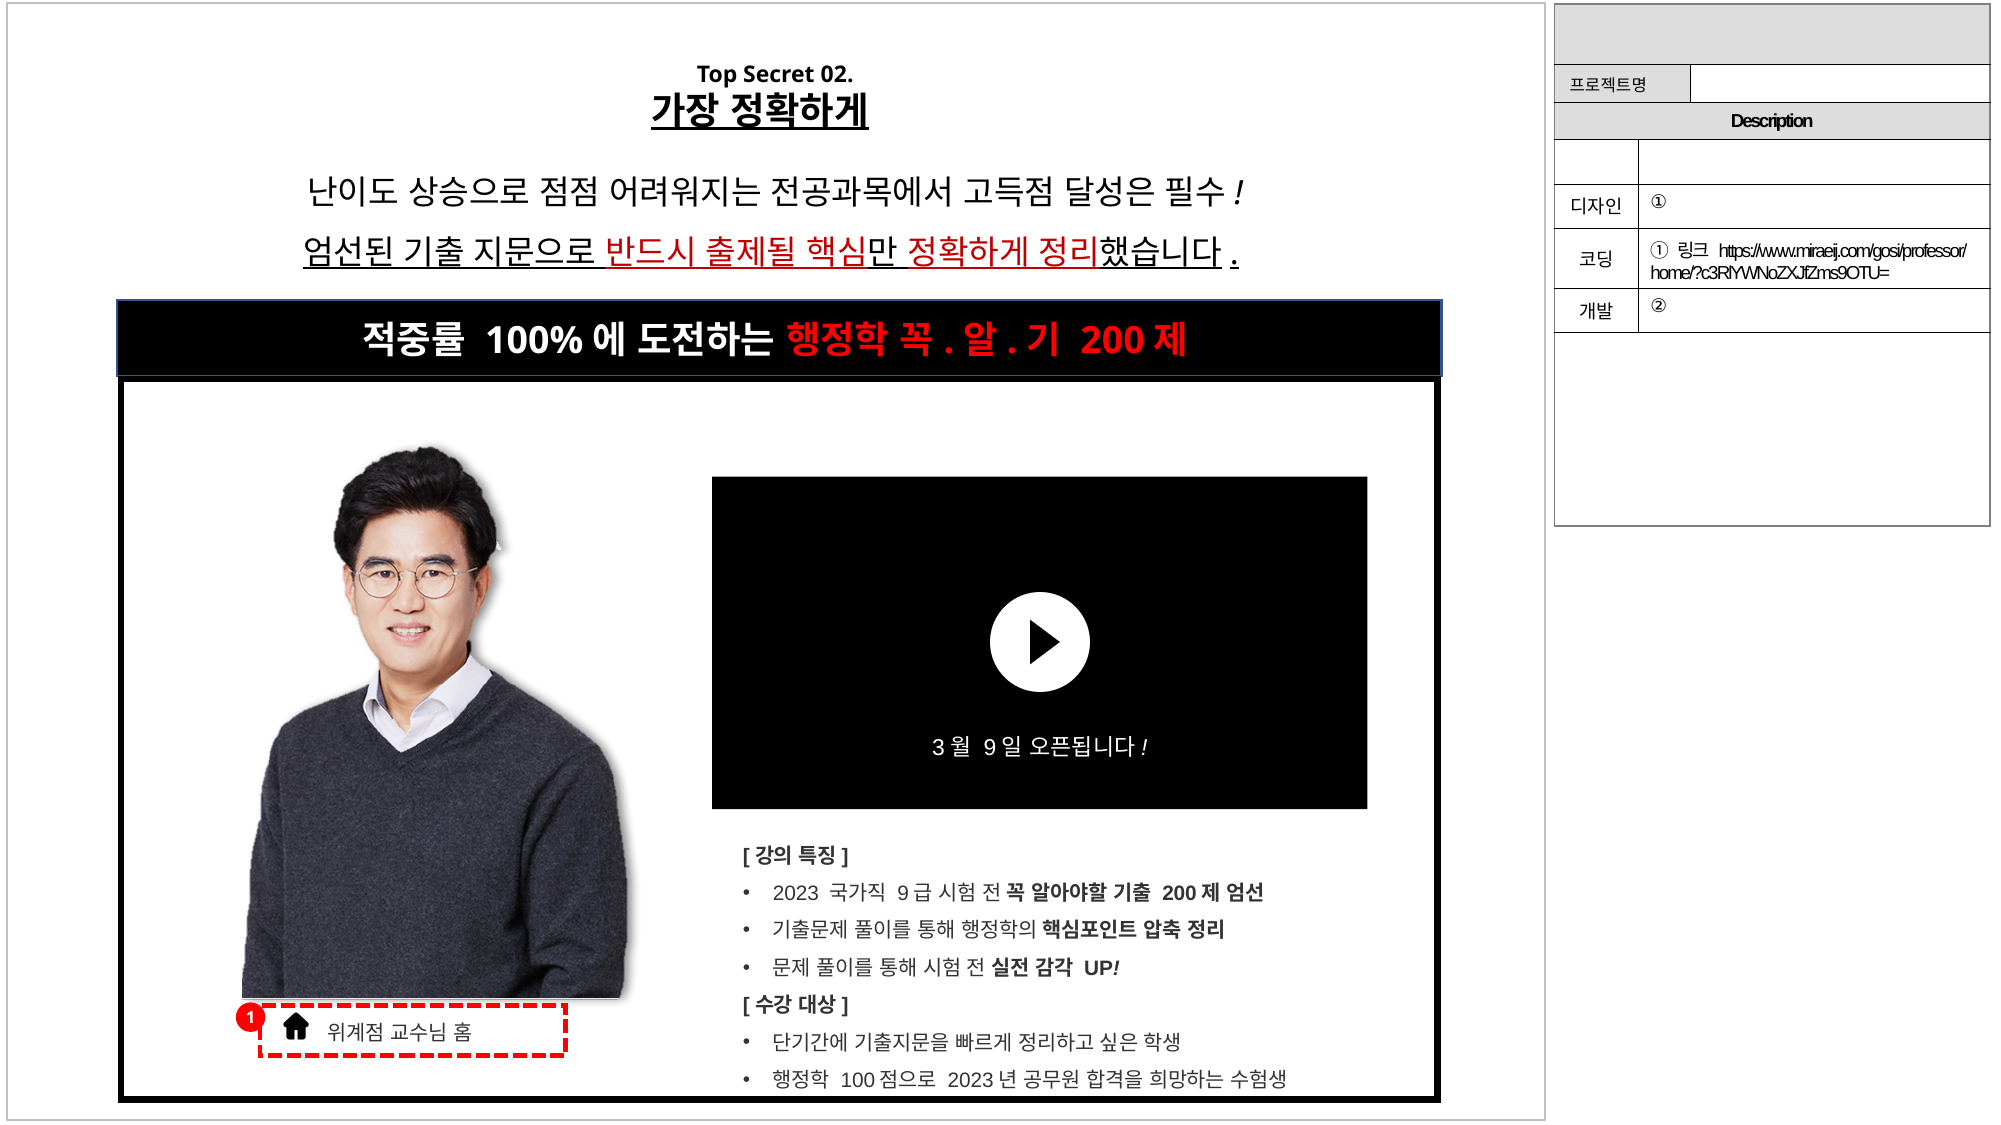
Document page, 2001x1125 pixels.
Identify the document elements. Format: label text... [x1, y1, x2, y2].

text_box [712, 476, 1368, 810]
table_cell ② [1639, 289, 1989, 332]
table_cell [1555, 333, 1989, 525]
text_box 1 [234, 1001, 260, 1033]
picture [279, 1010, 313, 1045]
text_box 적중률 100%에 도전하는 행정학 꼭.알.기 200제 [113, 308, 1438, 369]
table_cell 프로젝트명 [1555, 65, 1690, 102]
table_cell ① 링크 https://www.miraeij.com/gosi/professor/home/?c3RlYWNoZXJfZms9OTU= [1639, 229, 1989, 288]
text_box 난이도 상승으로 점점 어려워지는 전공과목에서 고득점 달성은 필수! 엄선된 기출 지문으로 반드시 출제될 핵심만 정확하게 정리했습니다. [216, 143, 1335, 279]
table_cell ① [1639, 185, 1989, 228]
table_cell [1691, 65, 1989, 102]
table_cell 디자인 [1555, 185, 1638, 228]
table_header [1555, 5, 1989, 64]
text_box [강의 특징] 2023 국가직 9급 시험 전 꼭 알아야할 기출 200제 엄선 기출문제 풀이를 통해 행정학의 핵심포인트 압축 정리 문제 풀이를 통해 시험 전 실전 감각 UP! [수강 대상] 단기간에 기출지문을 빠르게 정리하고 싶은 학생 행정학 100점으로 2023년 공무원 합격을 희망하는 수험생 [728, 822, 1384, 1100]
table_cell 코딩 [1555, 229, 1638, 288]
text_box [116, 299, 1443, 377]
table_cell [1639, 140, 1989, 184]
text_box [120, 378, 1438, 1100]
text_box [259, 1004, 566, 1057]
picture [220, 422, 663, 1000]
table_cell 개발 [1555, 289, 1638, 332]
text_box Top Secret 02. 가장 정확하게 [636, 38, 914, 140]
table_cell Description [1555, 103, 1989, 139]
text_box 위계점 교수님 홈 [312, 1000, 511, 1005]
table_cell [1555, 140, 1638, 184]
